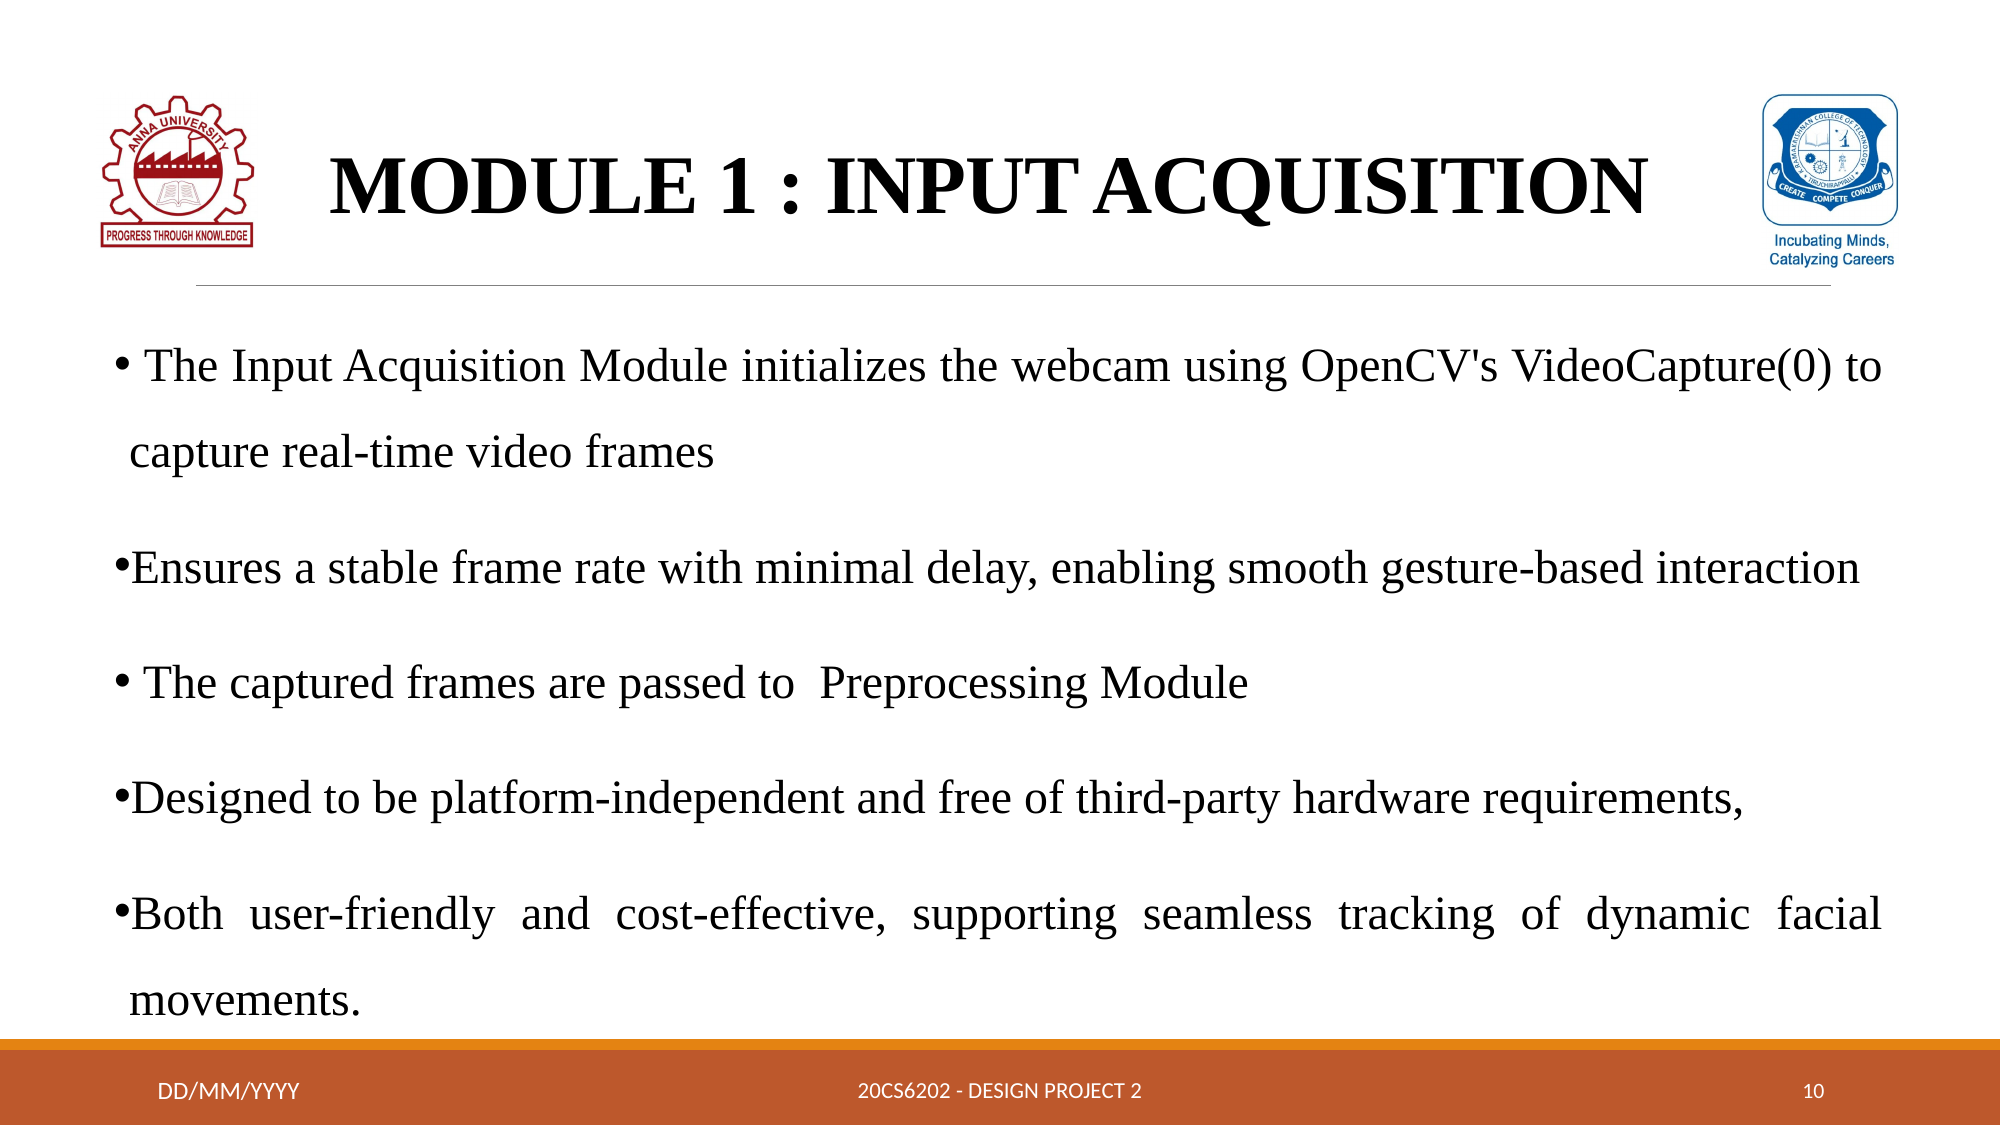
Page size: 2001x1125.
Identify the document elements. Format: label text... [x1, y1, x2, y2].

slide_number 10 [1624, 1059, 1840, 1120]
text_box DD/MM/YYYY [142, 1066, 532, 1112]
footer 20CS6202 - DESIGN PROJECT 2 [604, 1059, 1396, 1120]
title MODULE 1 : INPUT ACQUISITION [266, 127, 1758, 250]
picture [1760, 92, 1899, 271]
list The Input Acquisition Module initializes the webcam using OpenCV's VideoCapture(0) to capture real-time video frames Ensures a stable frame rate with minimal delay, enabling smooth gesture-based interaction The captured frames are passed to Preprocessing Module Designed to be platform-independent and free of third-party hardware requirements, Both user-friendly and cost-effective, supporting seamless tracking of dynamic facial movements. [99, 297, 1901, 1033]
picture [96, 92, 259, 250]
